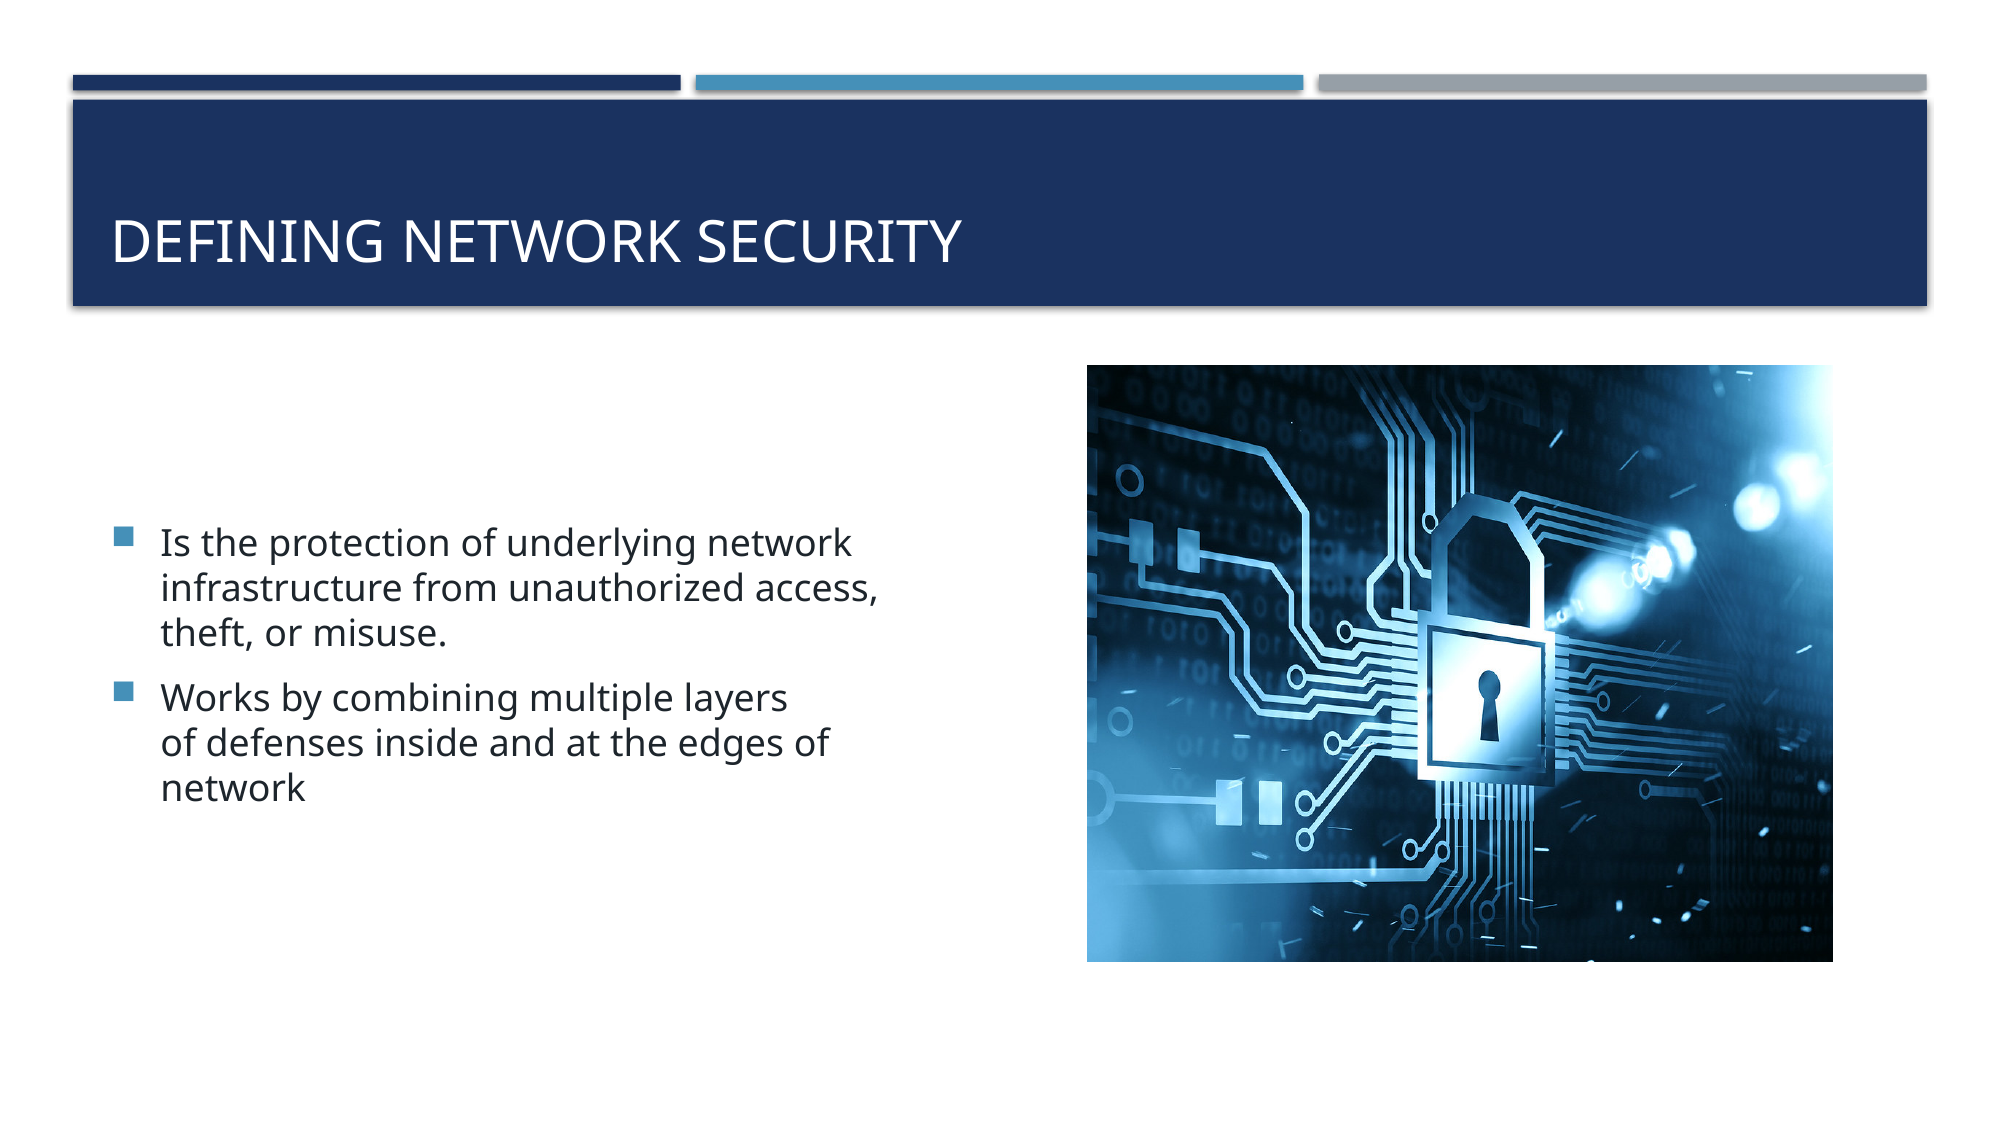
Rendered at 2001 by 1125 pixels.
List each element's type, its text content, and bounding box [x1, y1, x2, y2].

title Defining network security [95, 119, 1905, 282]
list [1086, 364, 1833, 962]
list Is the protection of underlying network infrastructure from unauthorized access, theft, or misuse. Works by combining multiple layers of defenses inside and at the edges of network [95, 365, 985, 962]
